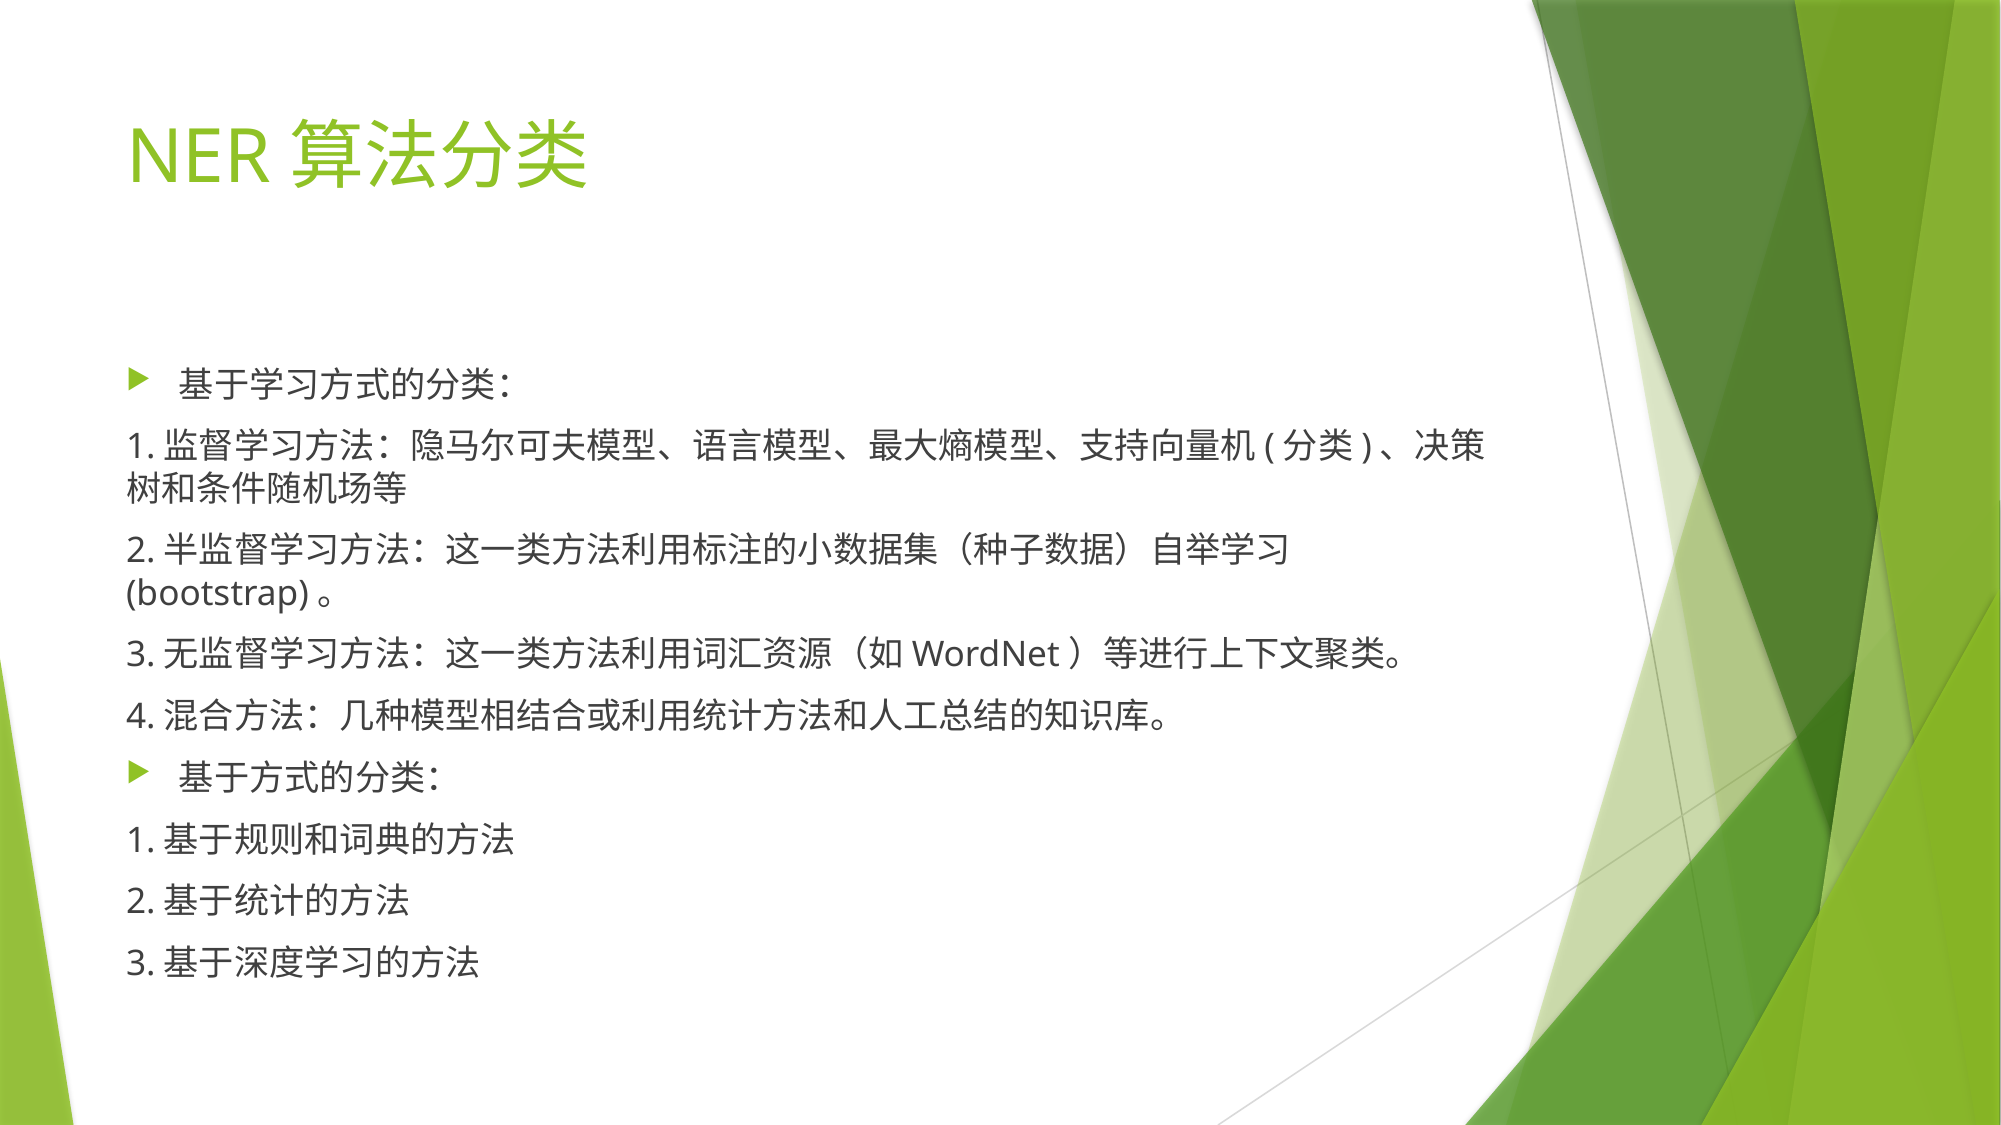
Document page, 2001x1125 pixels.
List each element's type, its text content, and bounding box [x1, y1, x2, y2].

title NER算法分类 [111, 99, 1522, 317]
list 基于学习方式的分类： 1.监督学习方法：隐马尔可夫模型、语言模型、最大熵模型、支持向量机(分类)、决策树和条件随机场等 2.半监督学习方法：这一类方法利用标注的小数据集（种子数据）自举学习(bootstrap)。 3.无监督学习方法：这一类方法利用词汇资源（如WordNet）等进行上下文聚类。 4.混合方法：几种模型相结合或利用统计方法和人工总结的知识库。 基于方式的分类： 1.基于规则和词典的方法 2.基于统计的方法 3.基于深度学习的方法 [111, 354, 1522, 992]
